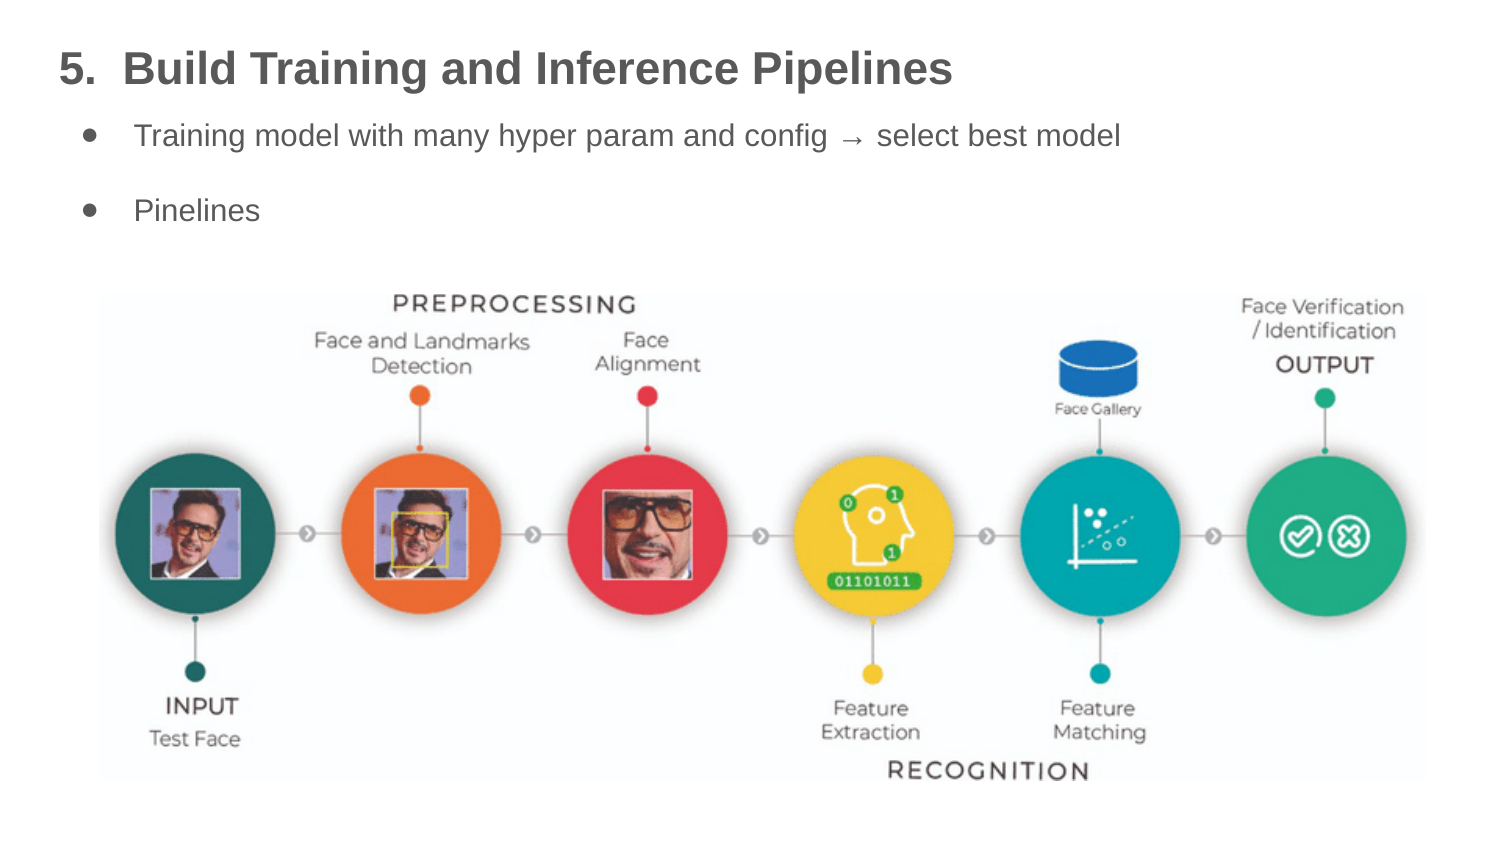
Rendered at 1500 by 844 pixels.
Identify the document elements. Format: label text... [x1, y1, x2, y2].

title 5. Build Training and Inference Pipelines [43, 15, 1442, 100]
text_box Training model with many hyper param and config → select best model Pinelines [43, 100, 1483, 251]
picture [98, 293, 1428, 781]
